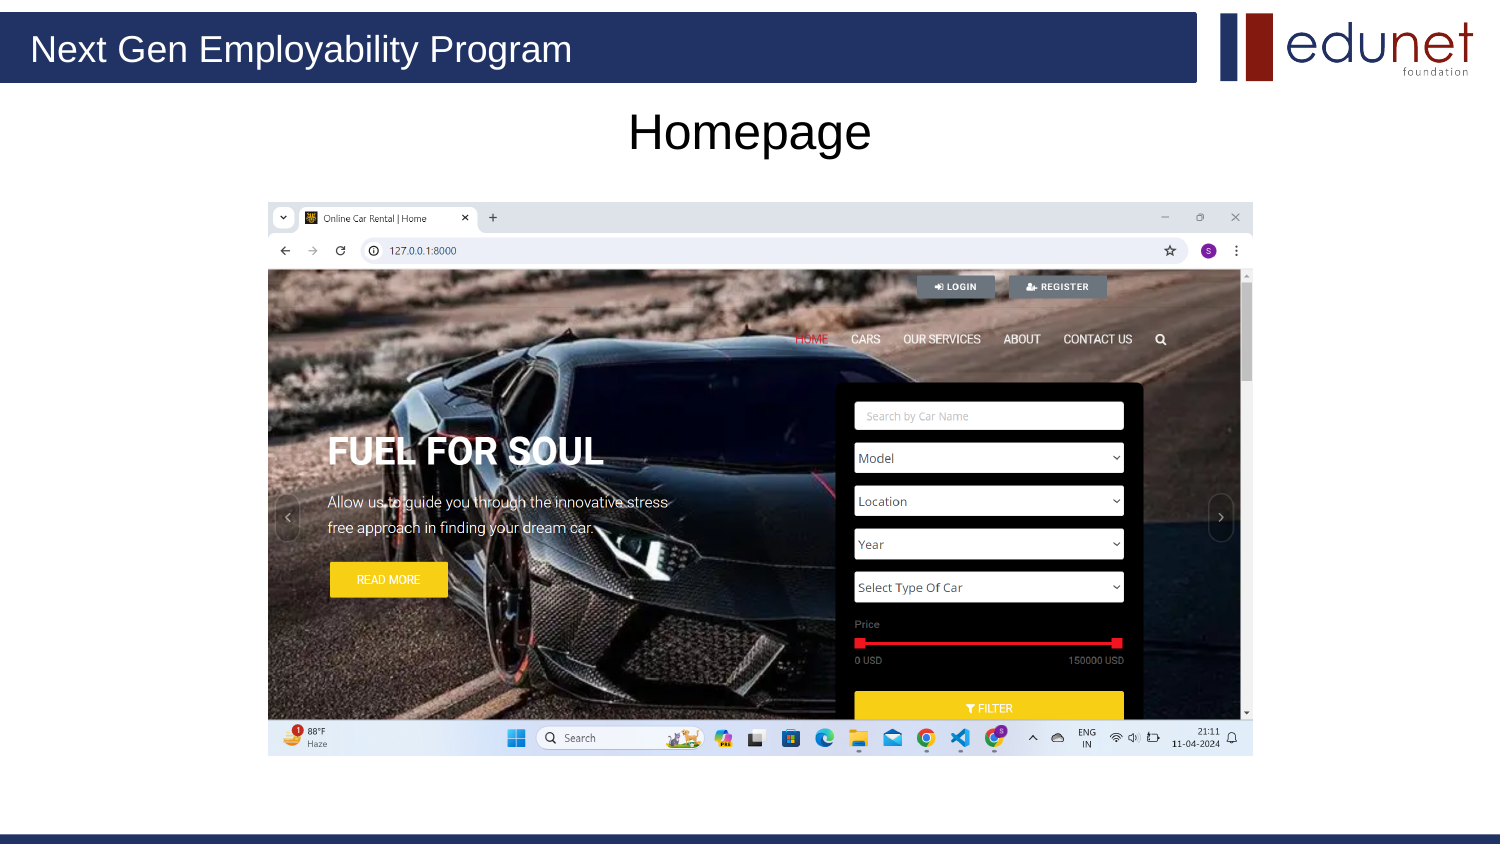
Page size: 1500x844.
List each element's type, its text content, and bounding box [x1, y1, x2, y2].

picture [268, 201, 1254, 757]
title Homepage [25, 100, 1475, 175]
picture [1279, 14, 1482, 83]
